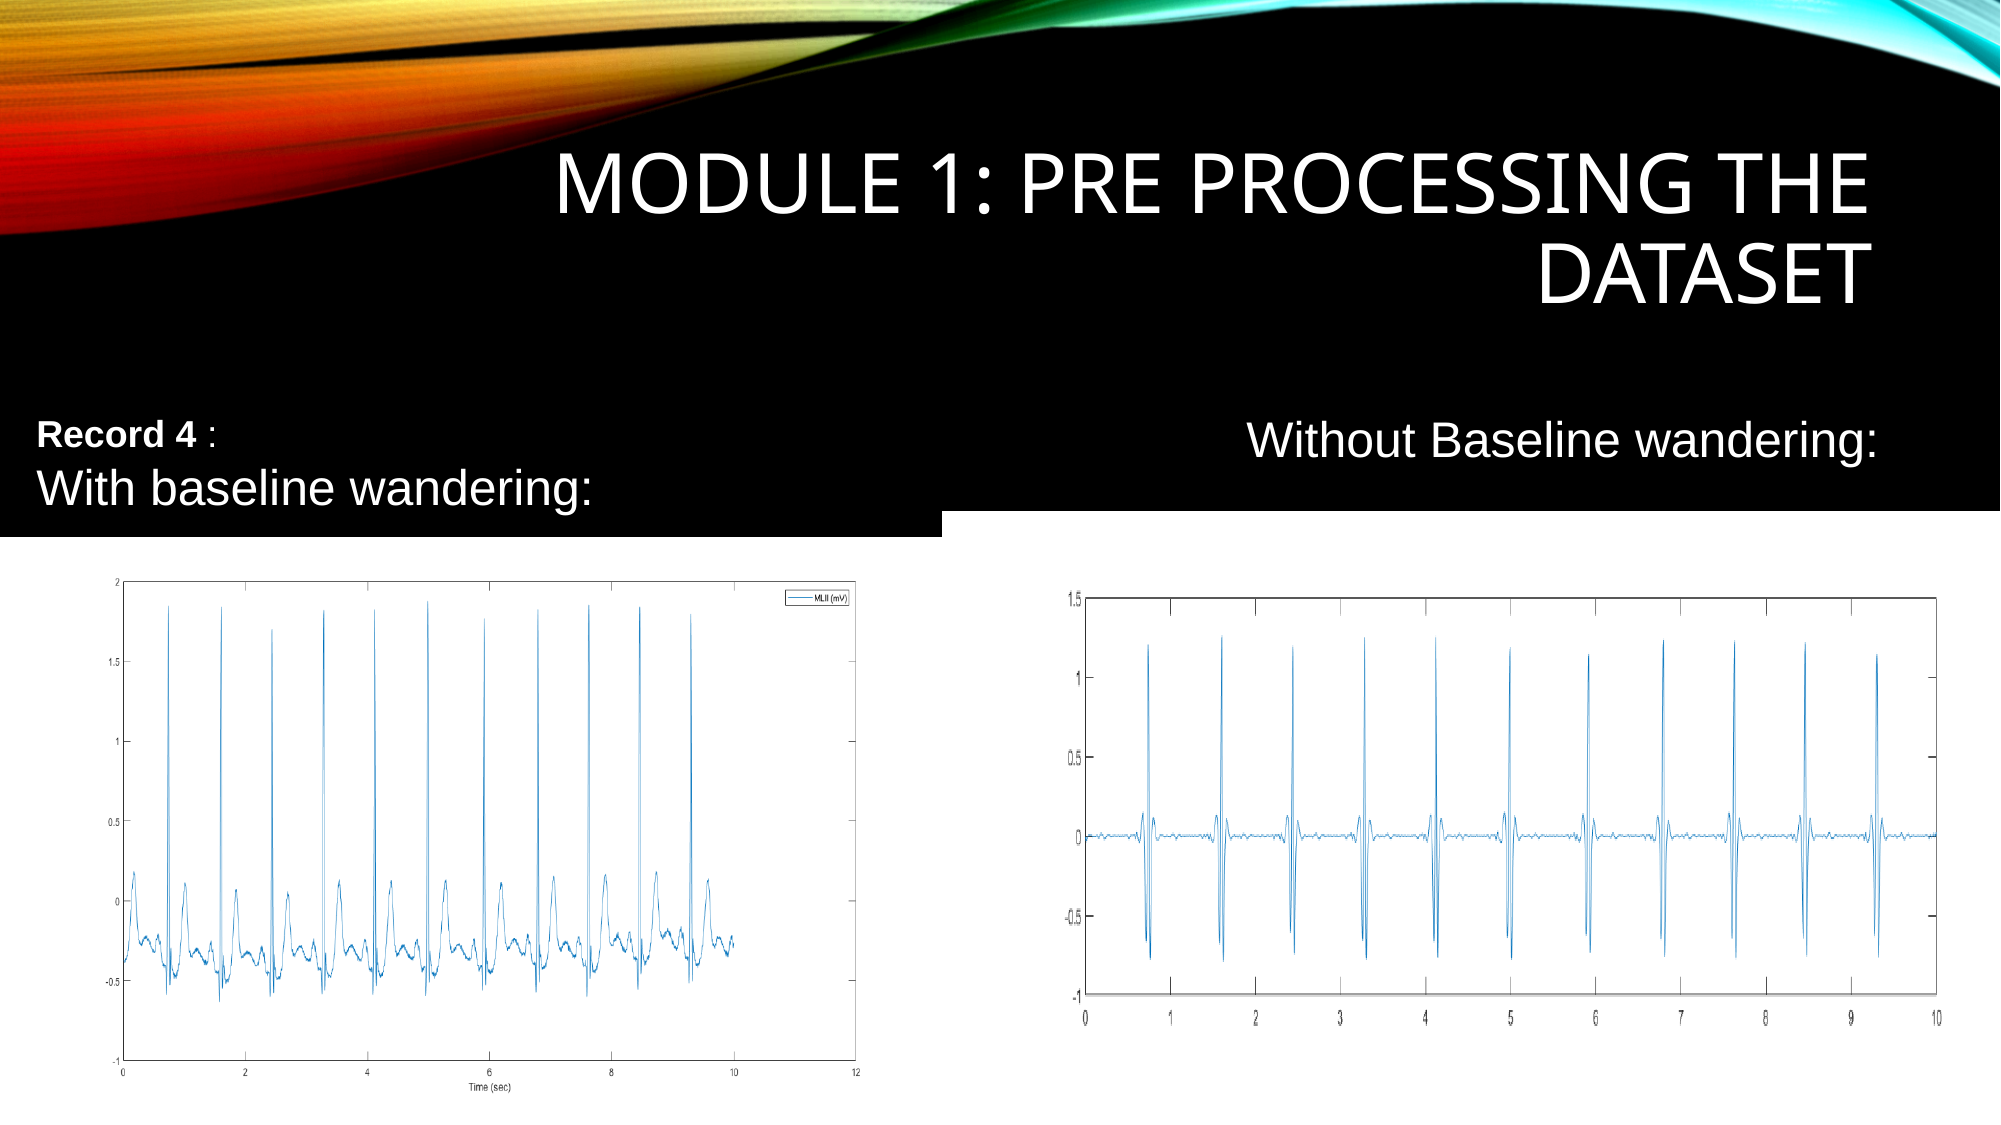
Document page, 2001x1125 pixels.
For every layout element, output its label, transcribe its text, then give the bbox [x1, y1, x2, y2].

picture [0, 0, 2000, 237]
text_box Record 4 : With baseline wandering: [21, 402, 762, 536]
title MODULE 1: PRE PROCESSING THE DATASET [474, 291, 1888, 338]
text_box Without Baseline wandering: [1231, 398, 1898, 509]
picture [0, 511, 2000, 1125]
title MODULE 1: PRE PROCESSING THE DATASET [474, 125, 1888, 215]
text_box [63, 215, 2000, 291]
